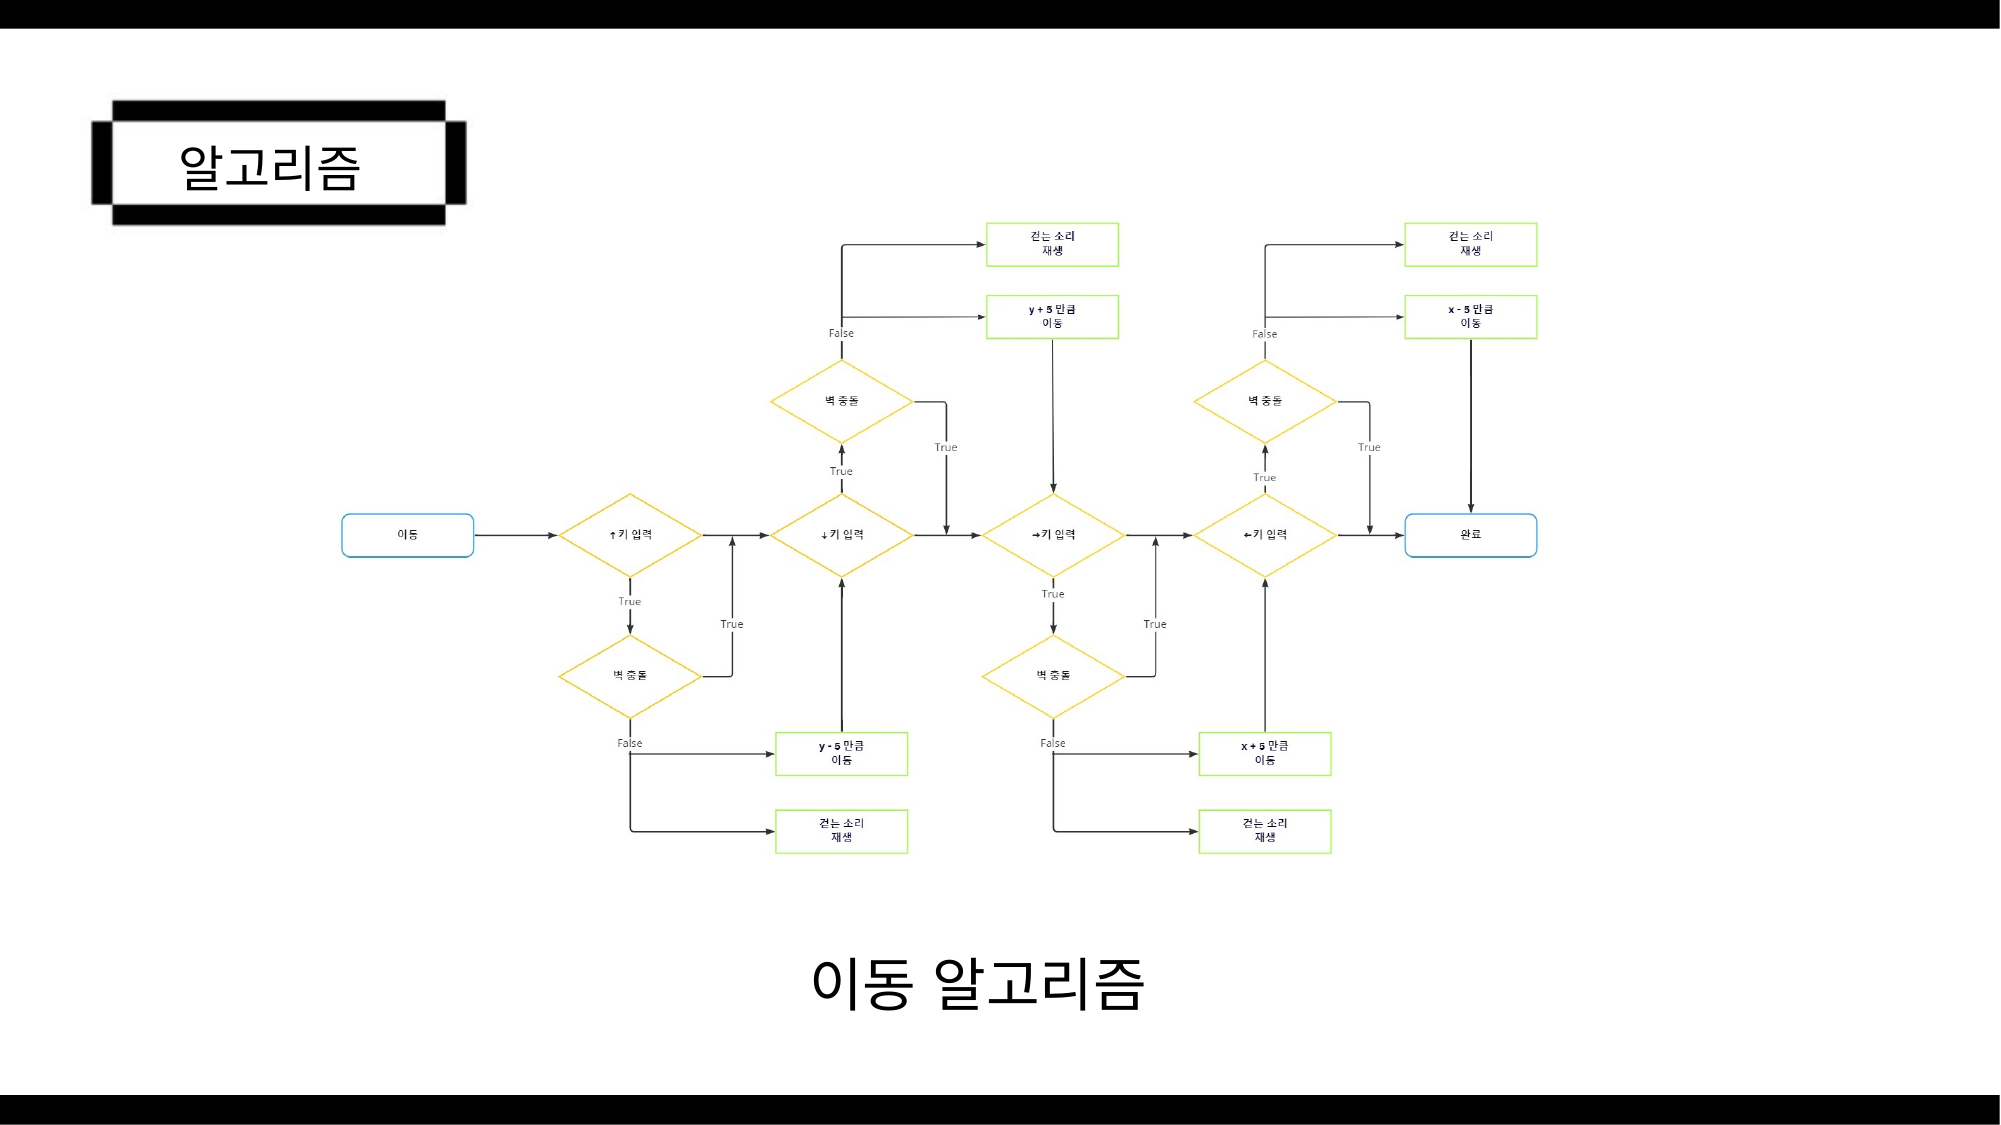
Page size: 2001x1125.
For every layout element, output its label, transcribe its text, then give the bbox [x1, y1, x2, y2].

text_box [0, 0, 2000, 30]
text_box 이동 알고리즘 [794, 940, 1204, 1026]
text_box [0, 1094, 2000, 1125]
picture [80, 91, 1539, 858]
